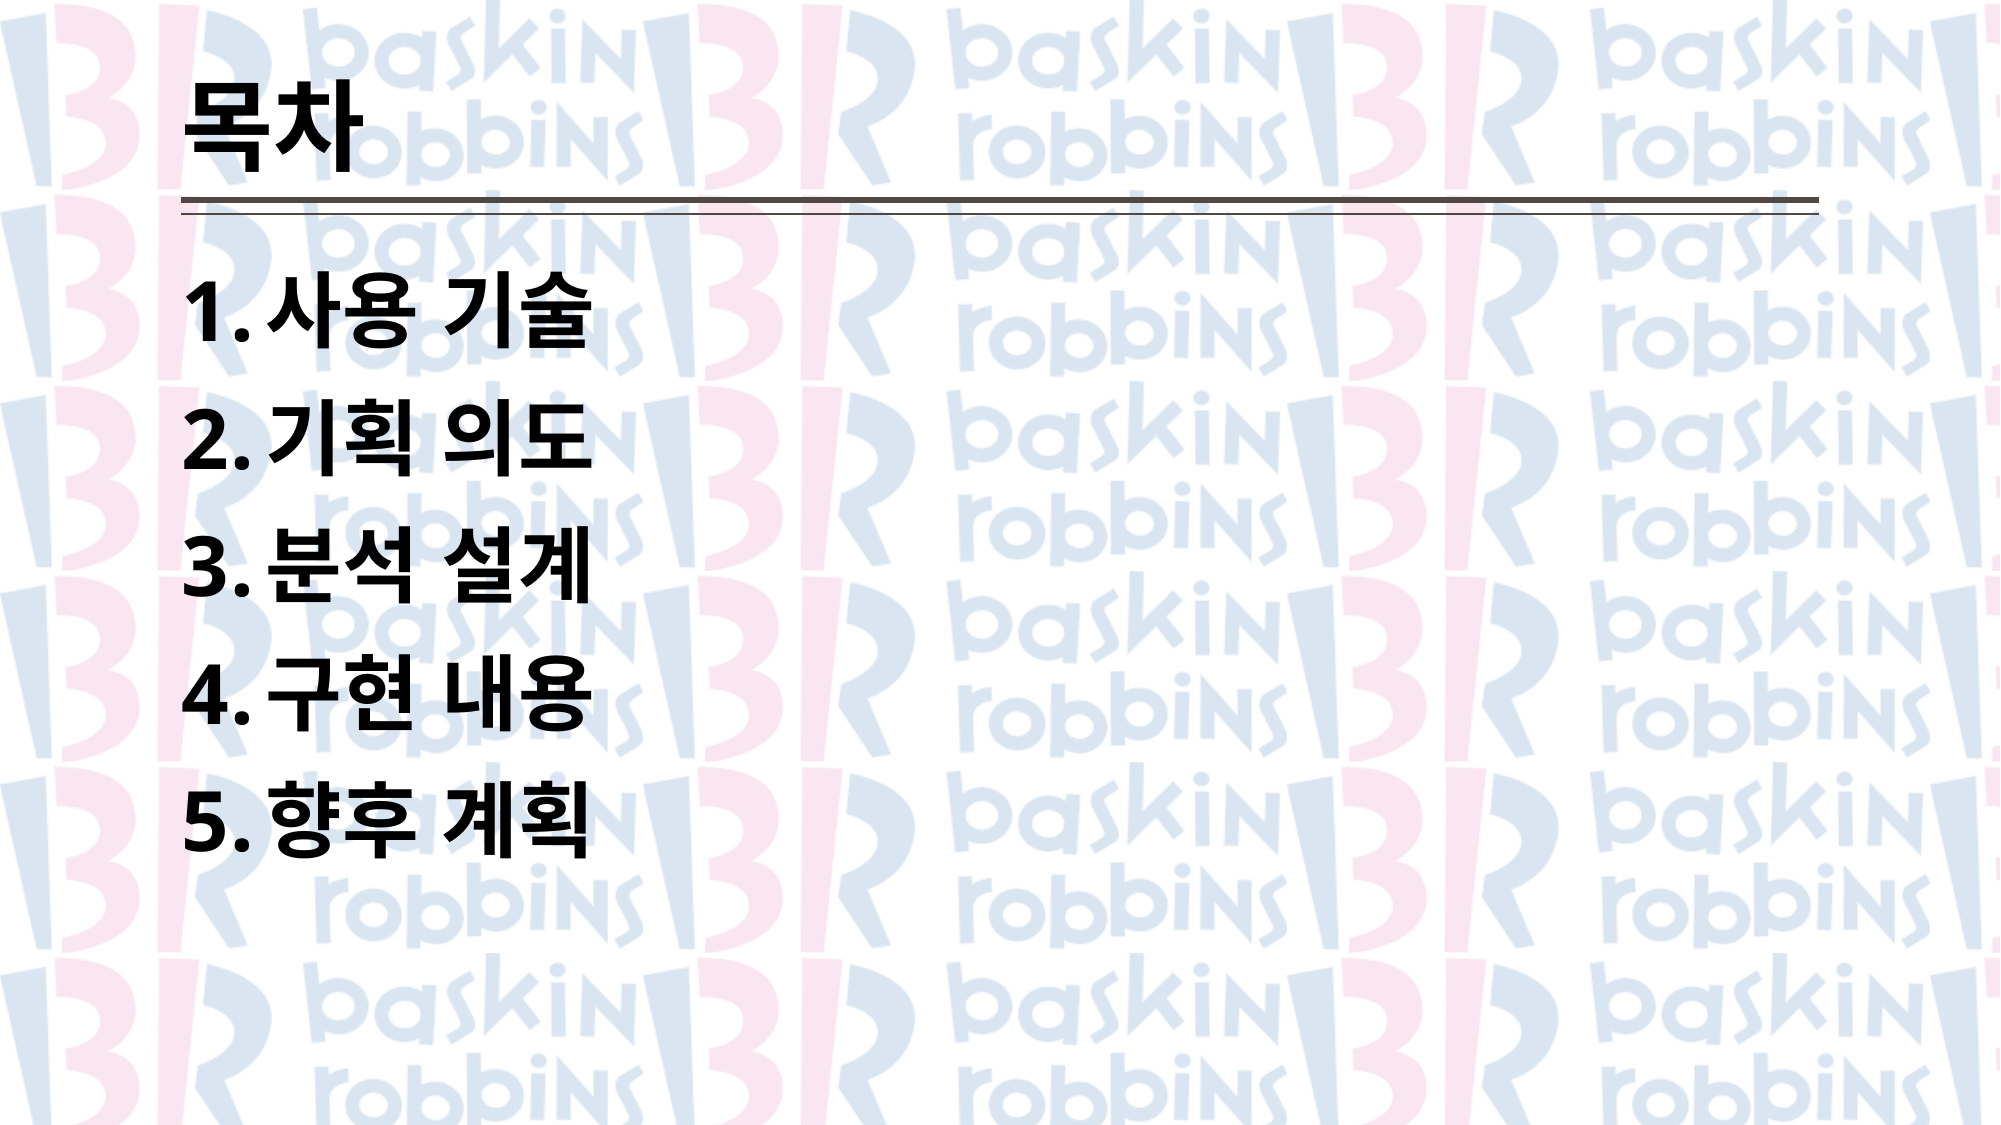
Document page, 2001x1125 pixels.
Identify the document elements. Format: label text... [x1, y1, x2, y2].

list 사용 기술 기획 의도 분석 설계 구현 내용 향후 계획 [181, 262, 1819, 1013]
title 목차 [181, 12, 1819, 193]
